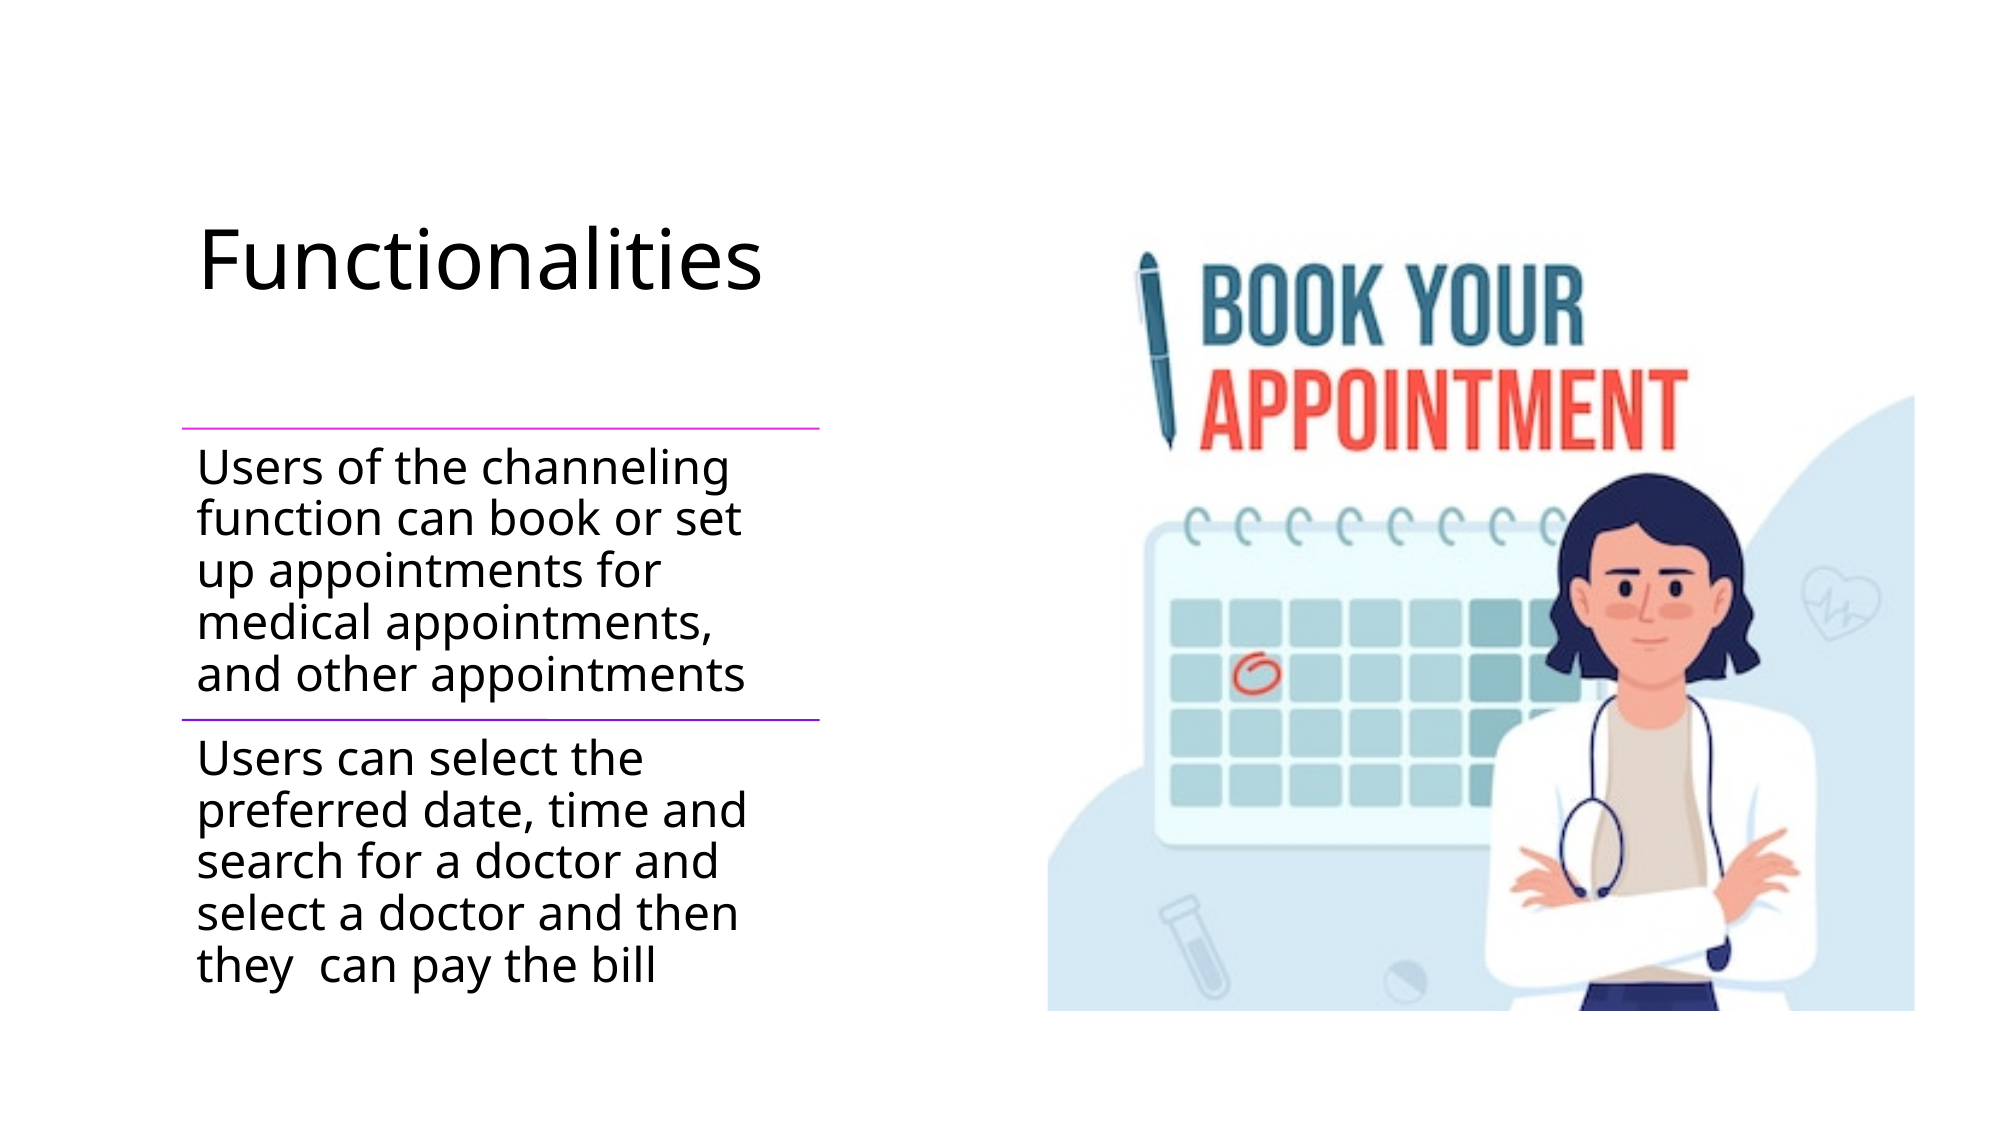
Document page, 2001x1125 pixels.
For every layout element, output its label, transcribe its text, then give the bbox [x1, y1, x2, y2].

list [181, 428, 820, 1012]
picture [1047, 214, 1915, 1011]
title Functionalities [182, 114, 820, 411]
